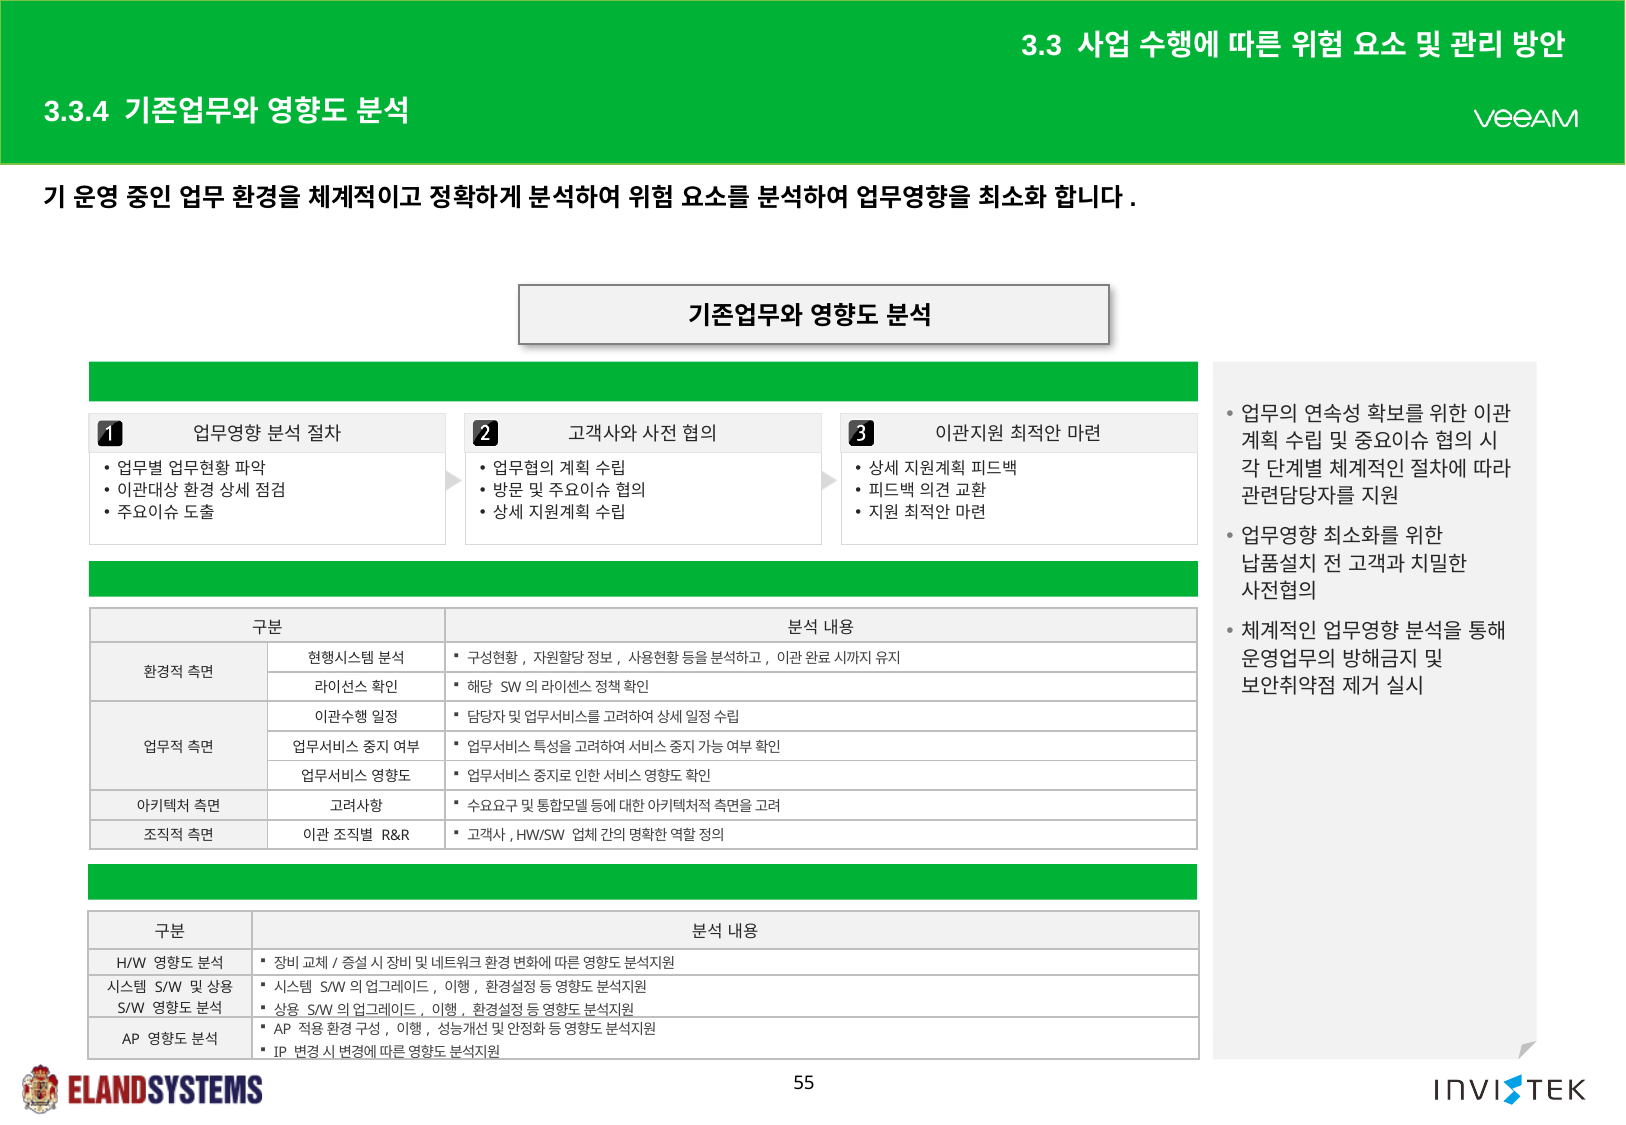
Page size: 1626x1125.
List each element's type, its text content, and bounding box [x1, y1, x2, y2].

table_cell 시스템 S/W 및 상용 S/W 영향도 분석 [89, 976, 251, 1016]
slide_number 55 [778, 1063, 847, 1105]
table_cell 해당 SW의 라이센스 정책 확인 [446, 673, 1196, 700]
table_cell AP 영향도 분석 [89, 1018, 251, 1058]
table_cell 업무서비스 중지 여부 [268, 732, 444, 760]
table_cell 환경적 측면 [91, 643, 267, 700]
table_cell 업무서비스 특성을 고려하여 서비스 중지 가능 여부 확인 [446, 732, 1196, 760]
title 3.3.4 기존업무와 영향도 분석 [28, 88, 989, 136]
table_cell 고려사항 [268, 791, 444, 819]
list 3.3 사업 수행에 따른 위험 요소 및 관리 방안 [862, 16, 1582, 76]
picture [22, 1064, 270, 1115]
text_box 업무영향도 분석 범위 [88, 864, 1198, 900]
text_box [89, 361, 1198, 545]
table_cell 아키텍처 측면 [91, 791, 267, 819]
table_cell 업무서비스 중지로 인한 서비스 영향도 확인 [446, 761, 1196, 789]
table_cell 라이선스 확인 [268, 673, 444, 700]
text_box 기존업무와 영향도 분석 [518, 284, 1110, 345]
picture [1465, 100, 1586, 136]
table_cell 이관수행 일정 [268, 702, 444, 730]
table_header 구분 [91, 609, 444, 641]
picture [1435, 1074, 1519, 1105]
table_header 분석 내용 [446, 609, 1196, 641]
picture [1514, 1074, 1586, 1105]
table_cell 업무적 측면 [91, 702, 267, 789]
table_cell 고객사, HW/SW 업체 간의 명확한 역할 정의 [446, 821, 1196, 848]
text_box 업무의 연속성 확보를 위한 이관 계획 수립 및 중요이슈 협의 시 각 단계별 체계적인 절차에 따라 관련담당자를 지원 업무영향 최소화를 위한 납품설치 전 고객과 치밀한 사전협의 체계적인 업무영향 분석을 통해 운영업무의 방해금지 및 보안취약점 제거 실시 [1226, 398, 1523, 698]
table_cell 이관 조직별 R&R [268, 821, 444, 848]
text_box 업무영향 분석 내용 [88, 561, 1198, 597]
table_cell 조직적 측면 [91, 821, 267, 848]
table_cell 수요요구 및 통합모델 등에 대한 아키텍처적 측면을 고려 [446, 791, 1196, 819]
text_box [1212, 361, 1537, 1060]
table_header 구분 [89, 912, 251, 948]
text_box 기 운영 중인 업무 환경을 체계적이고 정확하게 분석하여 위험 요소를 분석하여 업무영향을 최소화 합니다. [28, 177, 1523, 254]
text_box [112, 374, 1213, 1035]
table_cell 현행시스템 분석 [268, 643, 444, 671]
table_cell 시스템 S/W의 업그레이드, 이행, 환경설정 등 영향도 분석지원 상용 S/W의 업그레이드, 이행, 환경설정 등 영향도 분석지원 [253, 976, 1198, 1016]
table_cell H/W 영향도 분석 [89, 950, 251, 974]
table_cell 장비 교체/증설 시 장비 및 네트워크 환경 변화에 따른 영향도 분석지원 [253, 950, 1198, 974]
table_cell 구성현황, 자원할당 정보, 사용현황 등을 분석하고, 이관 완료 시까지 유지 [446, 643, 1196, 671]
table_cell AP 적용 환경 구성, 이행, 성능개선 및 안정화 등 영향도 분석지원 IP 변경 시 변경에 따른 영향도 분석지원 [253, 1018, 1198, 1058]
table_cell 업무서비스 영향도 [268, 761, 444, 789]
table_cell 담당자 및 업무서비스를 고려하여 상세 일정 수립 [446, 702, 1196, 730]
table_header 분석 내용 [253, 912, 1198, 948]
